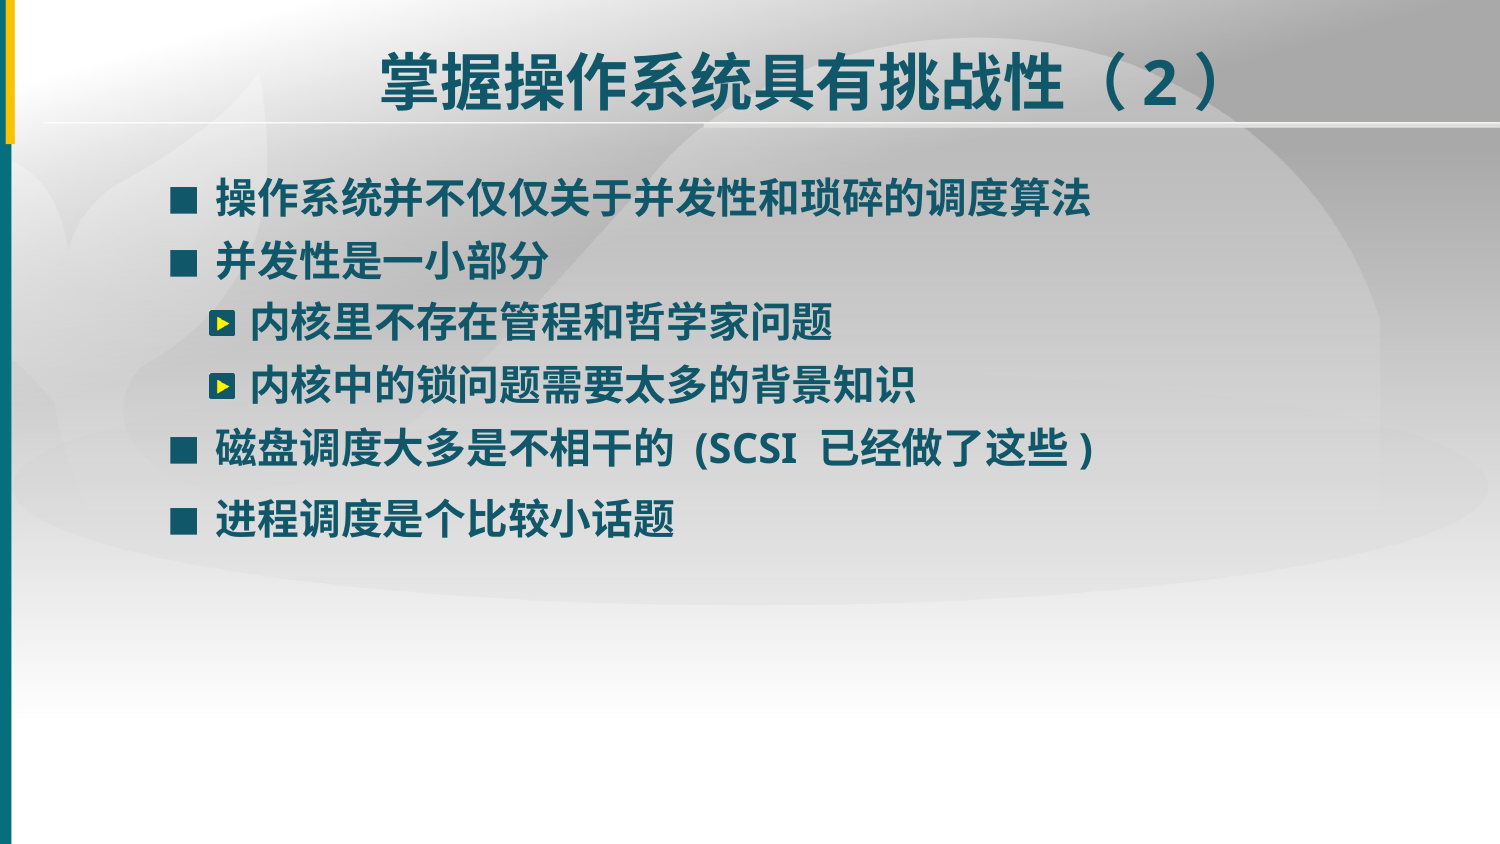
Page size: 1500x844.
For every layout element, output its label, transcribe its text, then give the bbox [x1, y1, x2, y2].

picture [0, 0, 1500, 844]
text_box 掌握操作系统具有挑战性（2） [363, 35, 1348, 125]
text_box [152, 163, 1500, 551]
